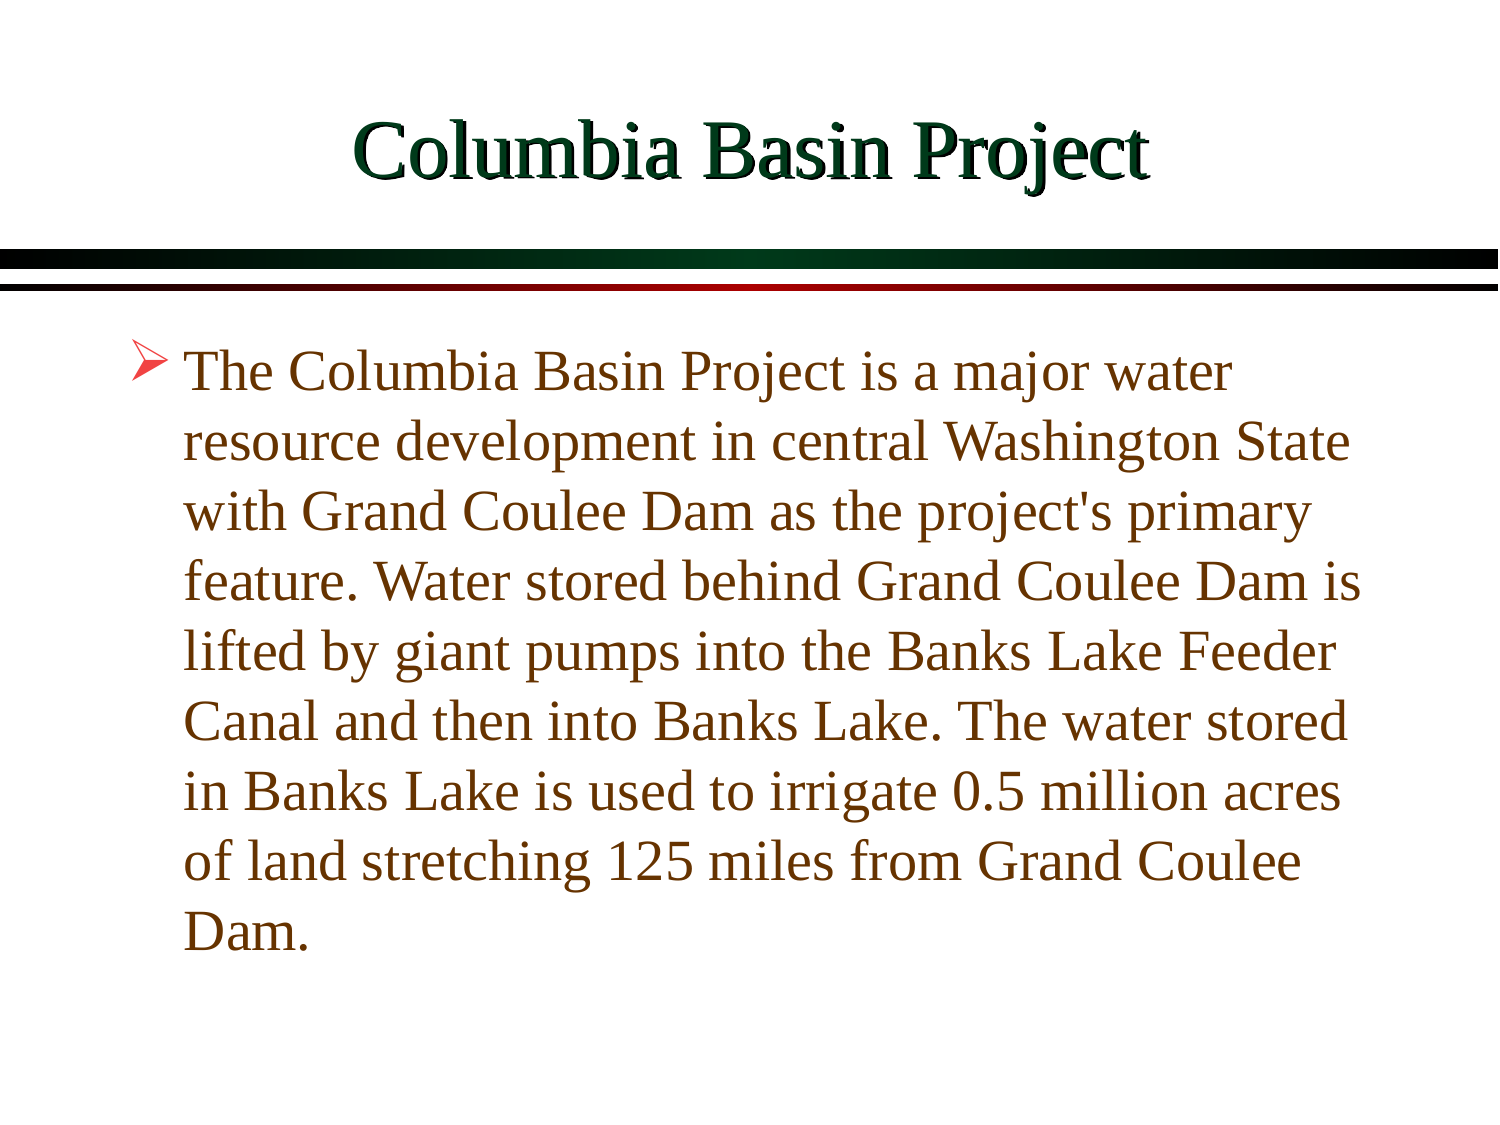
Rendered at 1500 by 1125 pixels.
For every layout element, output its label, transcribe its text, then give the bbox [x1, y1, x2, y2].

list The Columbia Basin Project is a major water resource development in central Washington State with Grand Coulee Dam as the project's primary feature. Water stored behind Grand Coulee Dam is lifted by giant pumps into the Banks Lake Feeder Canal and then into Banks Lake. The water stored in Banks Lake is used to irrigate 0.5 million acres of land stretching 125 miles from Grand Coulee Dam. [112, 324, 1388, 1001]
title Columbia Basin Project [112, 49, 1388, 238]
